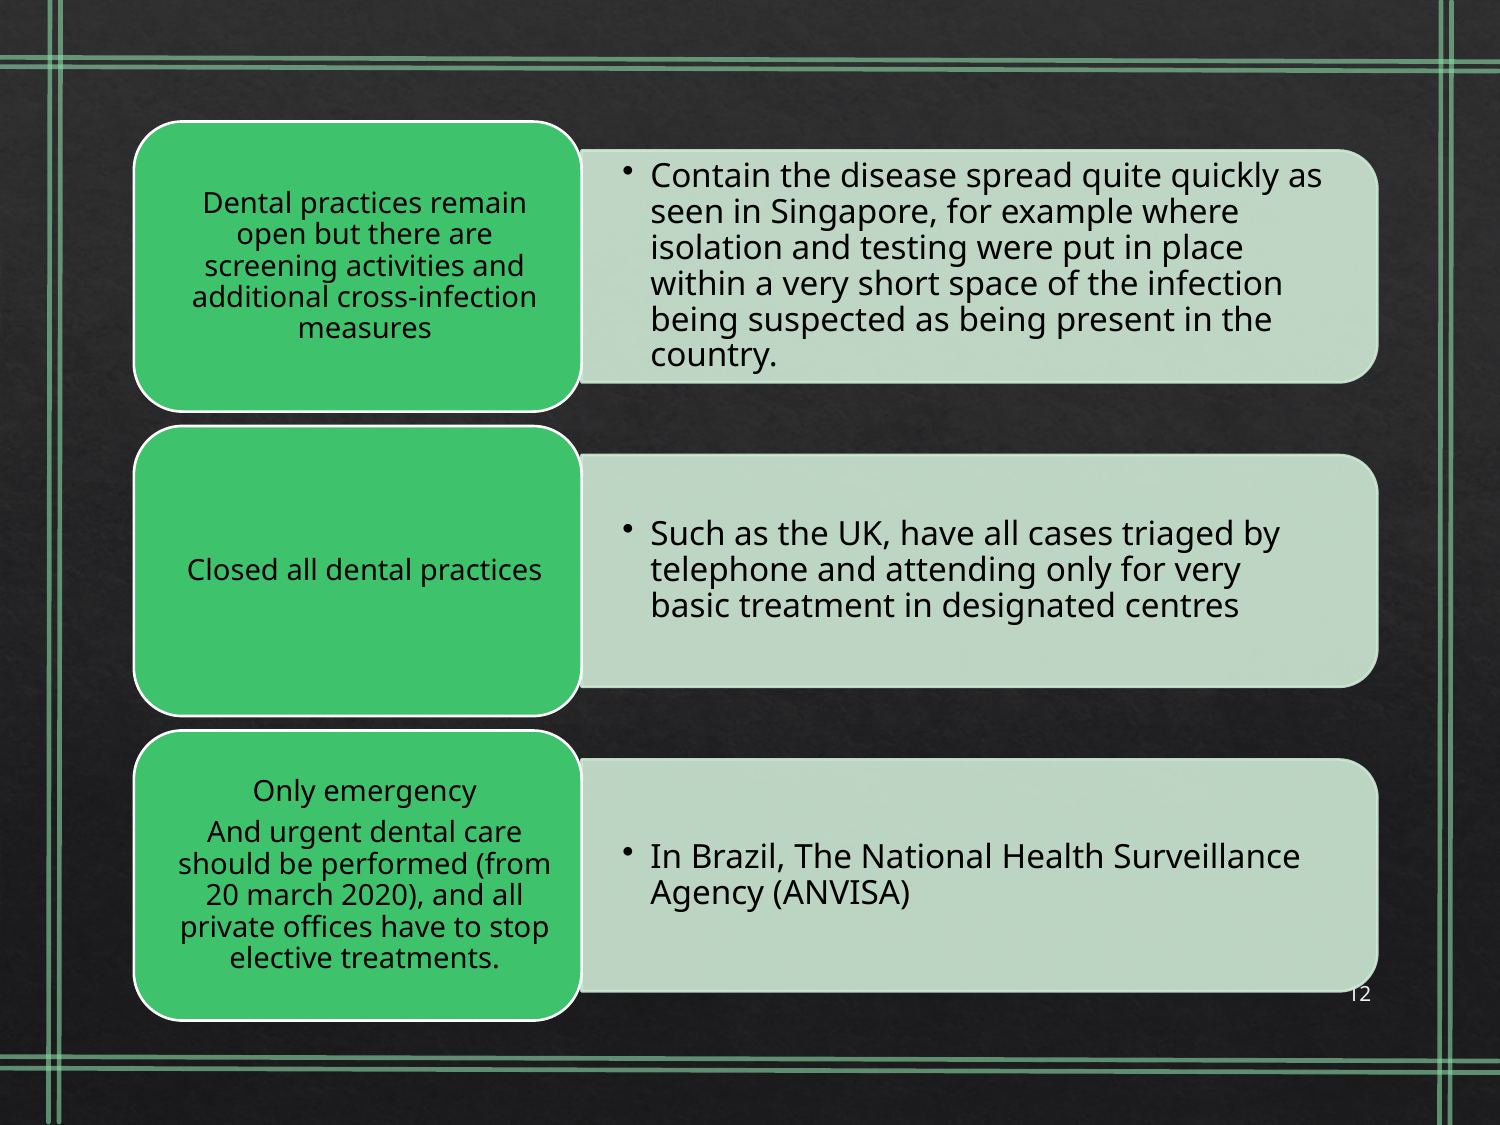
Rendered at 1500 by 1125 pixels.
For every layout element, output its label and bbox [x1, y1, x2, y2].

text_box [0, 66, 1431, 72]
text_box [1460, 1056, 1499, 1062]
text_box [1460, 66, 1499, 72]
text_box [133, 120, 1378, 1022]
text_box [0, 57, 50, 62]
text_box [69, 57, 1431, 62]
text_box [1460, 57, 1500, 62]
text_box [0, 1056, 1431, 1062]
